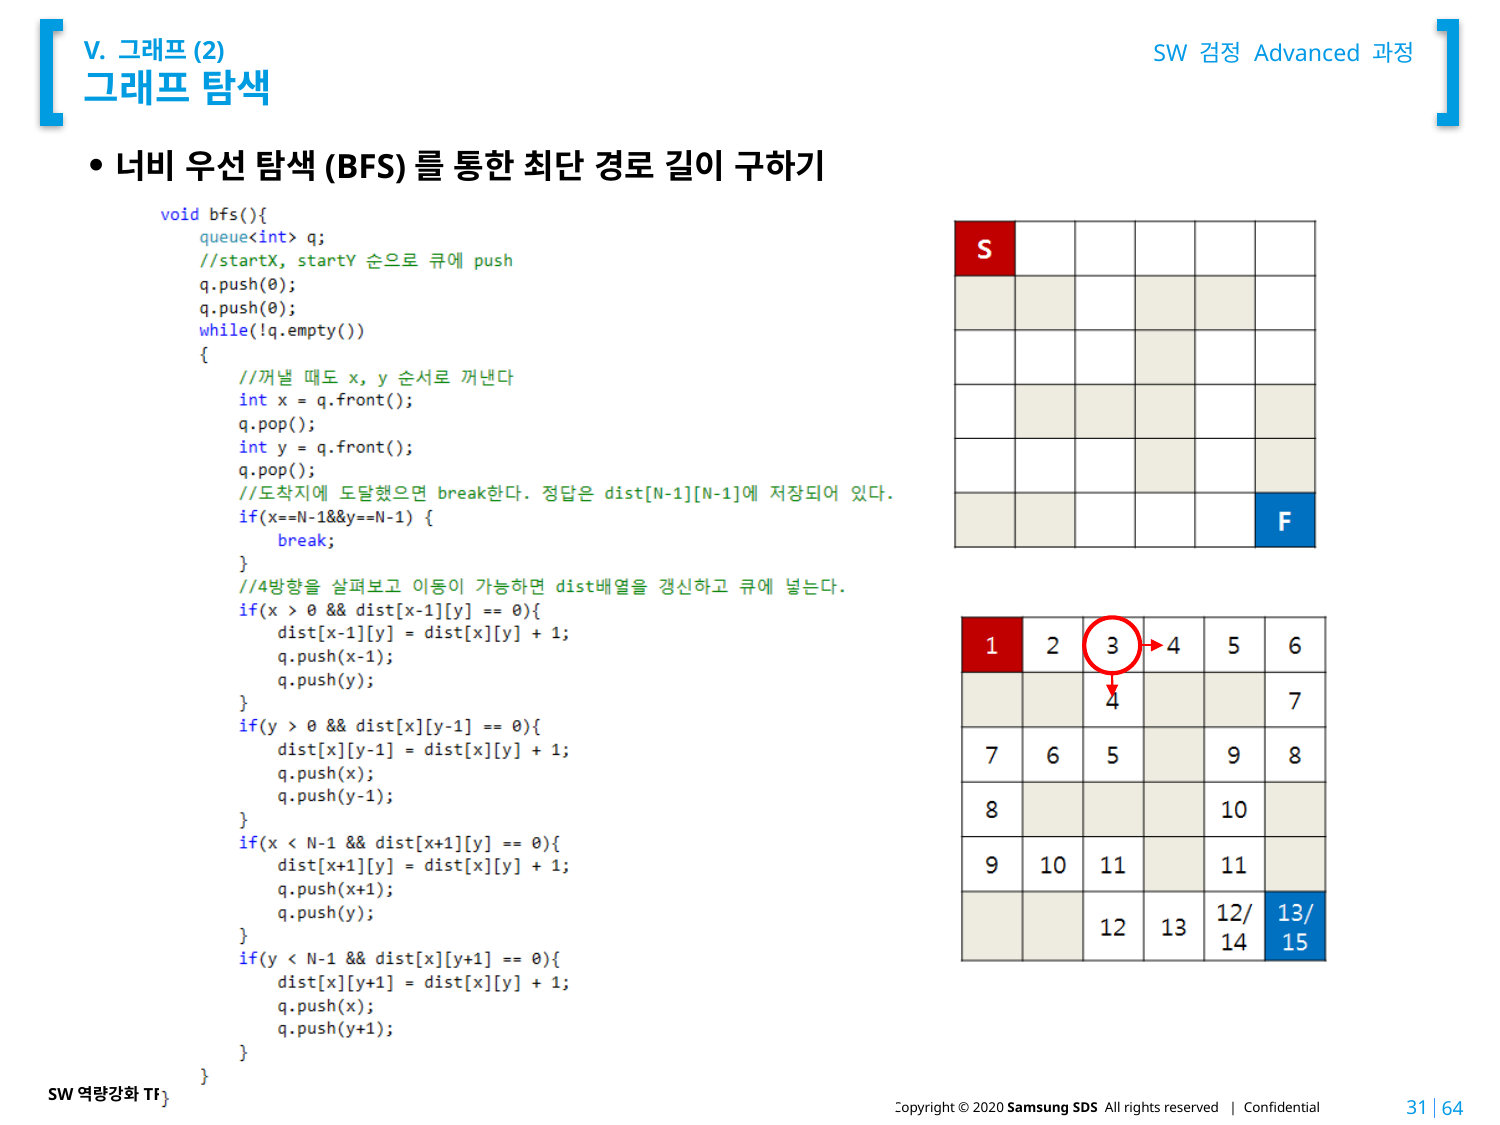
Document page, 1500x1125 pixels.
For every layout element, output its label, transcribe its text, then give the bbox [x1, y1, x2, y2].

picture [158, 204, 896, 1111]
picture [950, 215, 1322, 551]
title V. 그래프(2) 그래프 탐색 [83, 33, 1328, 111]
picture [958, 612, 1330, 965]
list 너비 우선 탐색(BFS)를 통한 최단 경로 길이 구하기 [88, 137, 1392, 270]
list SW 검정 Advanced 과정 [925, 30, 1416, 90]
